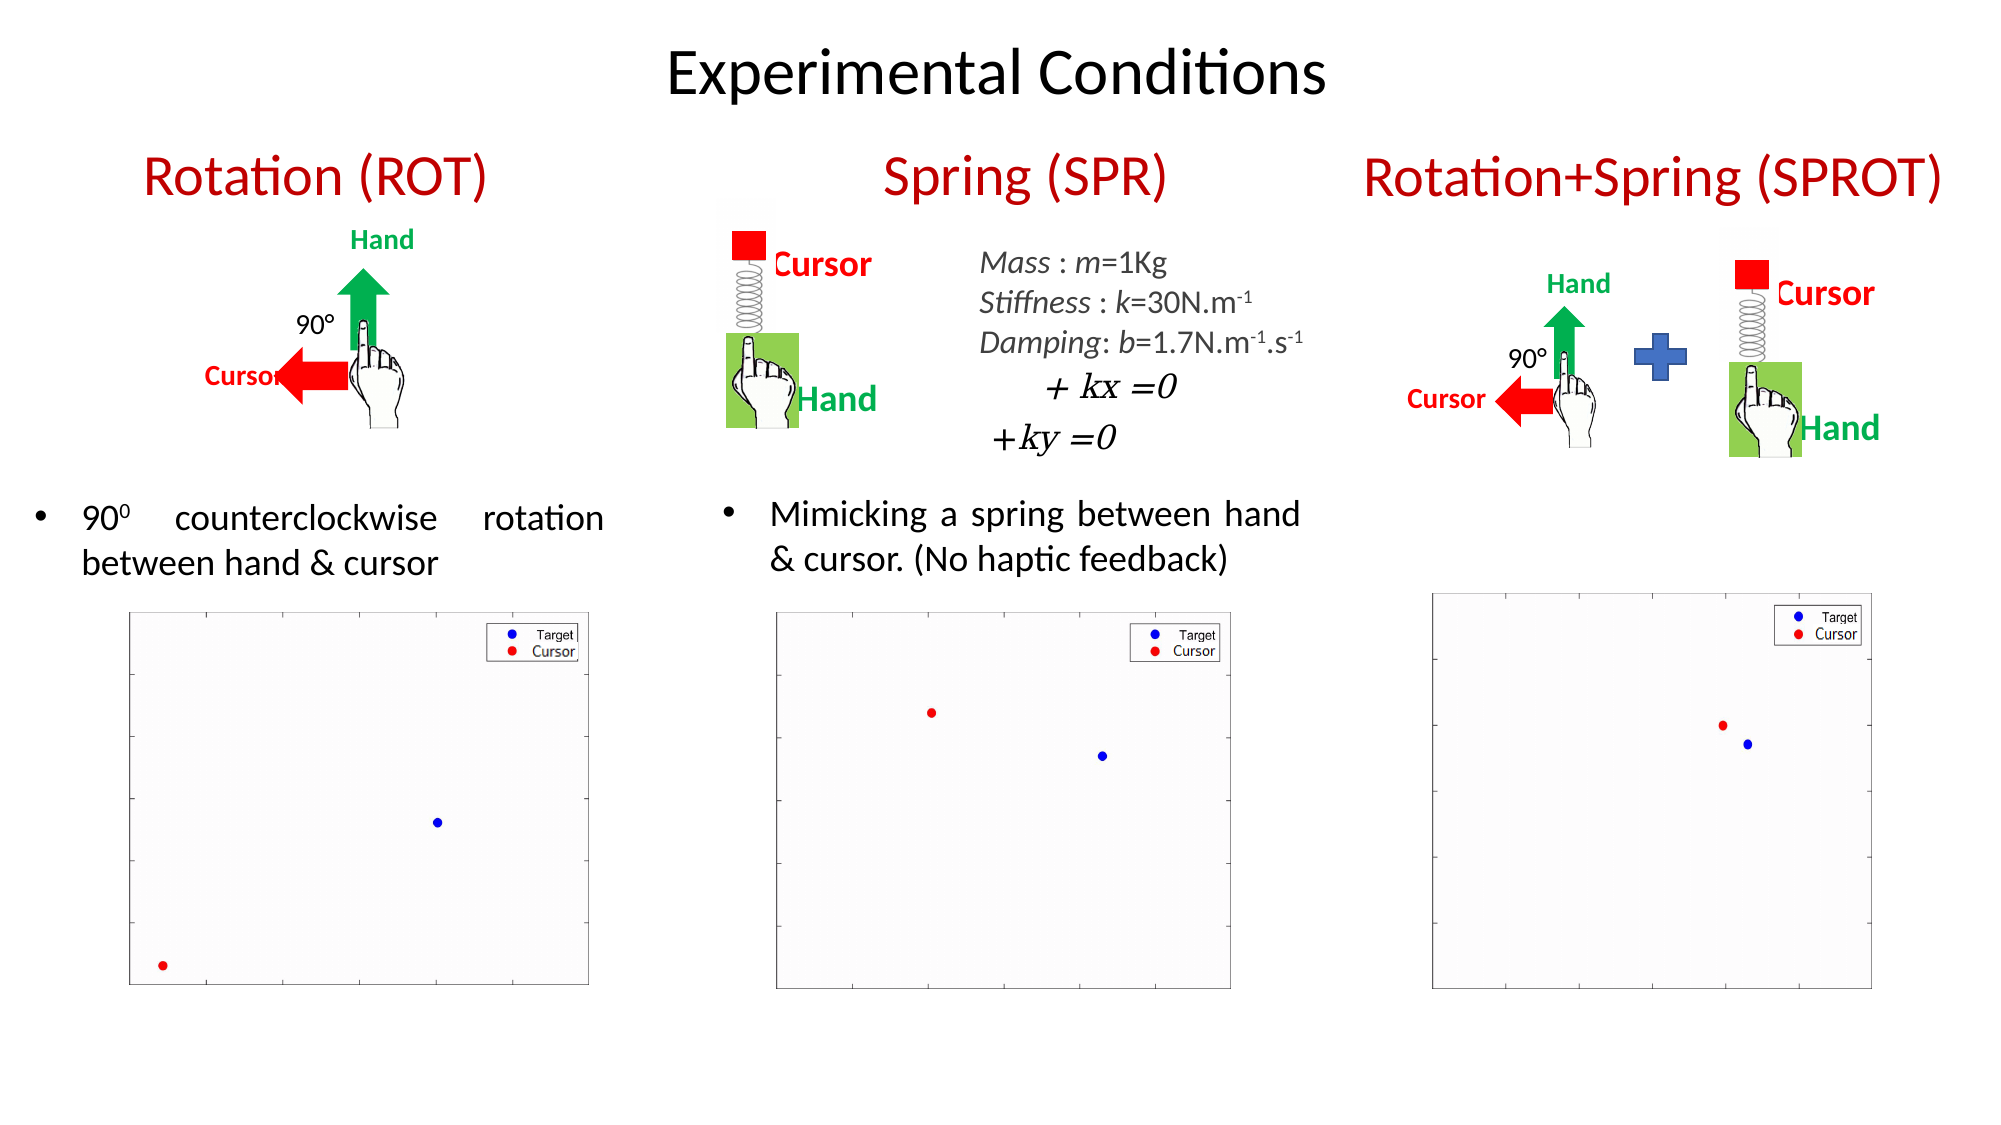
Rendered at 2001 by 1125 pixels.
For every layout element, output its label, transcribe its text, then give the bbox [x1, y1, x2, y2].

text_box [964, 228, 1350, 465]
text_box Spring (SPR) [868, 129, 1204, 215]
text_box Mimicking a spring between hand & cursor. (No haptic feedback) [707, 481, 1317, 587]
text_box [178, 212, 441, 429]
text_box 900 counterclockwise rotation between hand & cursor [19, 485, 621, 590]
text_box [716, 198, 869, 429]
text_box Rotation (ROT) [128, 129, 537, 215]
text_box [1719, 227, 1873, 458]
text_box Experimental Conditions [651, 20, 1503, 116]
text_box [1431, 592, 1873, 990]
text_box [1634, 333, 1687, 381]
text_box Rotation+Spring (SPROT) [1348, 130, 1973, 215]
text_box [775, 611, 1232, 990]
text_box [128, 611, 590, 986]
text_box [1395, 257, 1624, 449]
